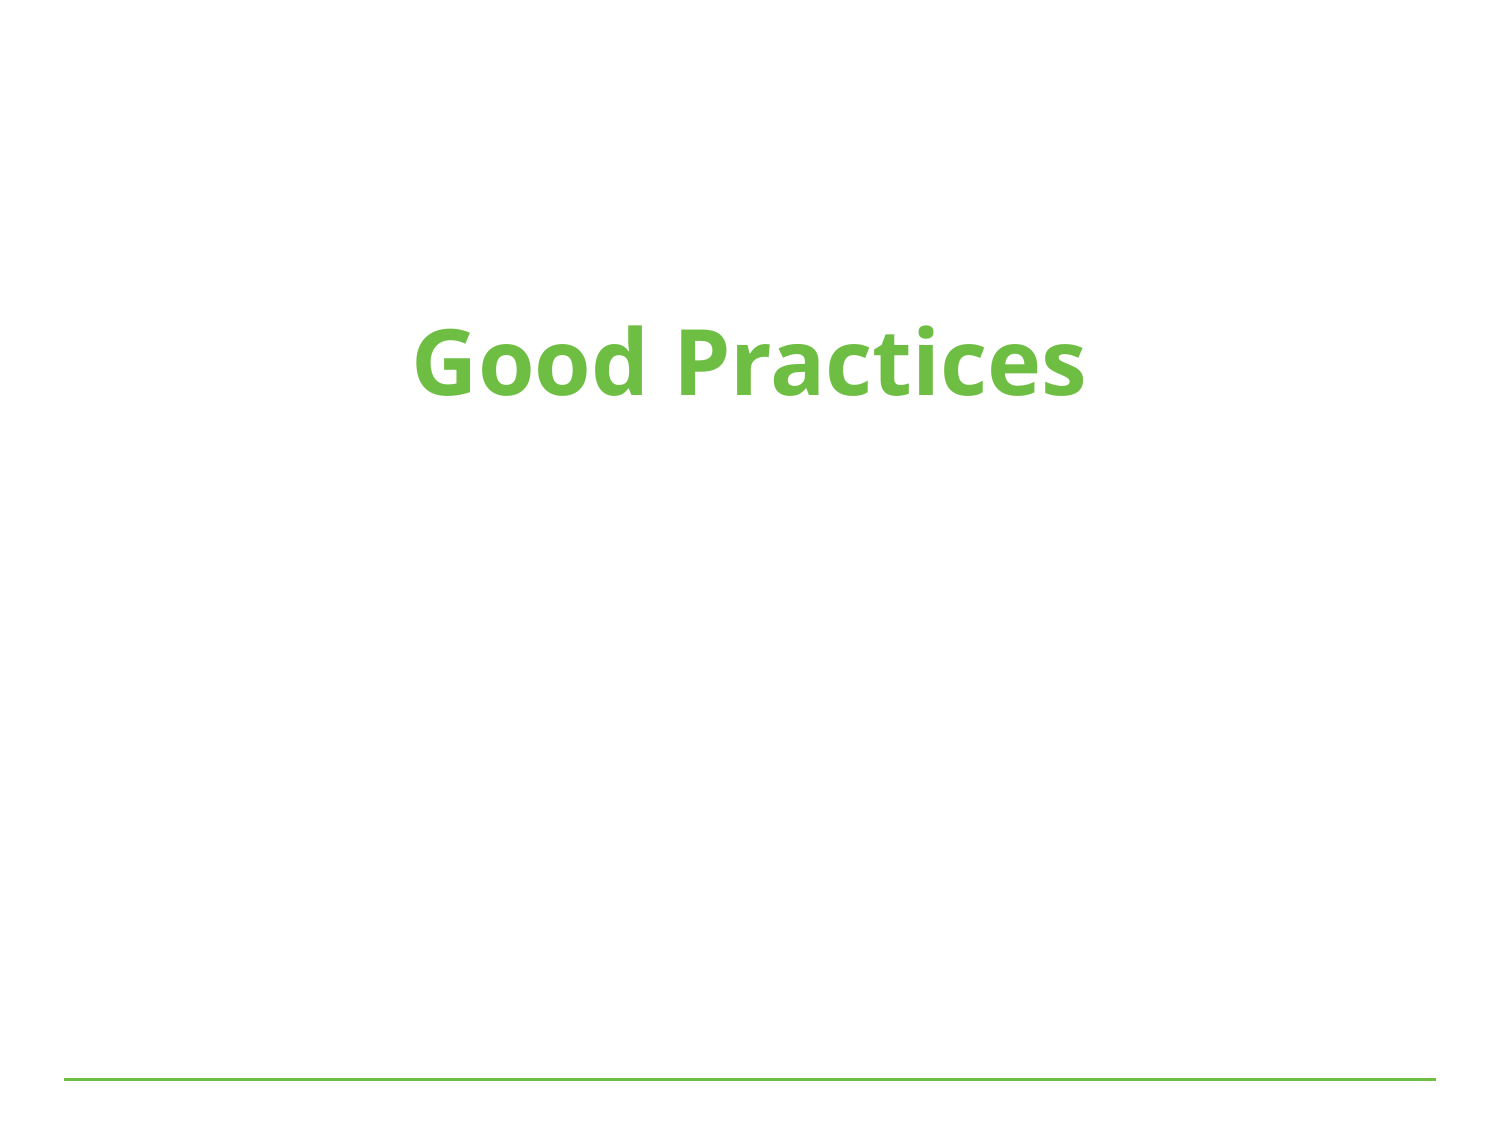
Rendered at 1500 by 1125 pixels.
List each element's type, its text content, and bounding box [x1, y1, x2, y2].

text_box Good Practices [199, 296, 1301, 423]
